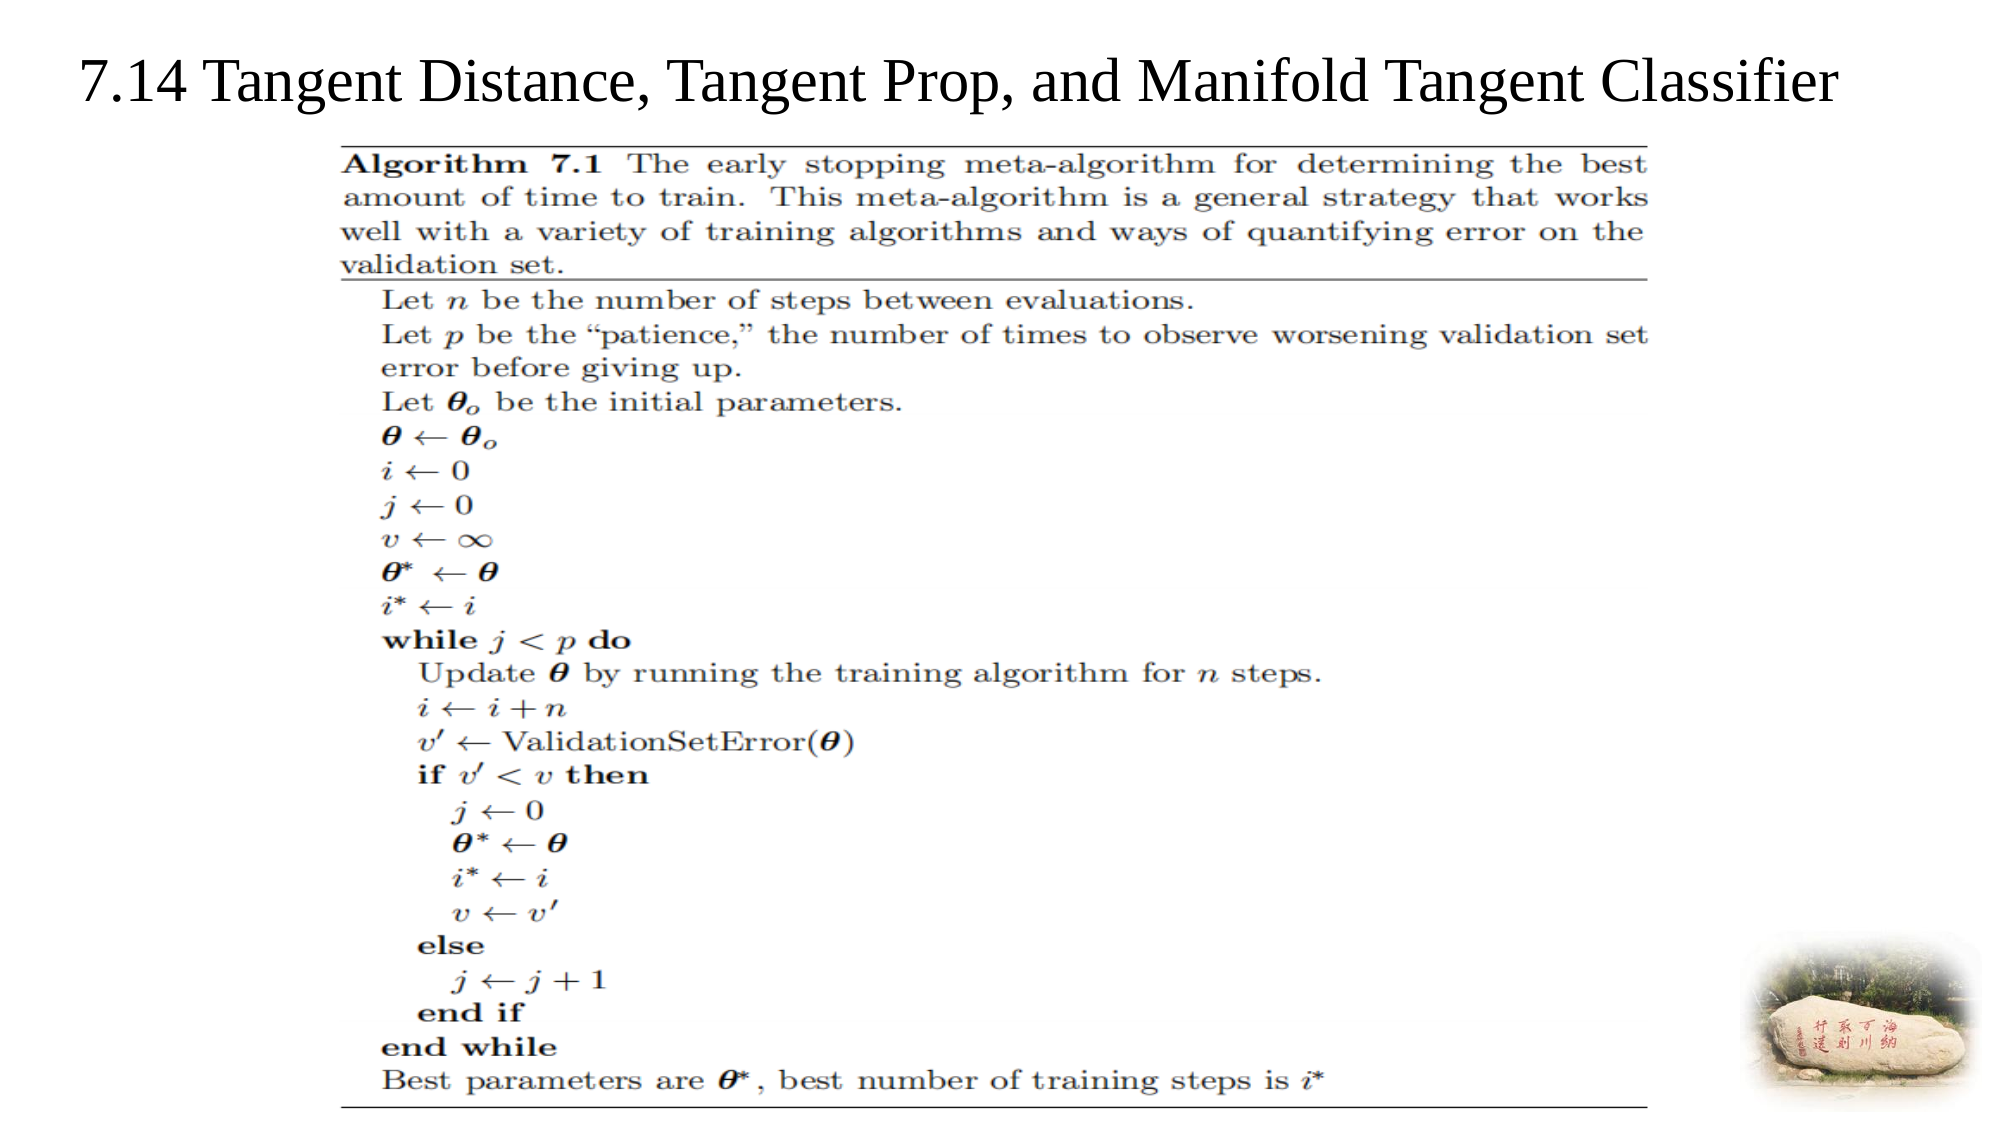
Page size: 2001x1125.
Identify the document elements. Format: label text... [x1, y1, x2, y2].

picture [326, 141, 1672, 1112]
title 7.14 Tangent Distance, Tangent Prop, and Manifold Tangent Classifier [63, 21, 1936, 142]
picture [1740, 927, 1985, 1112]
